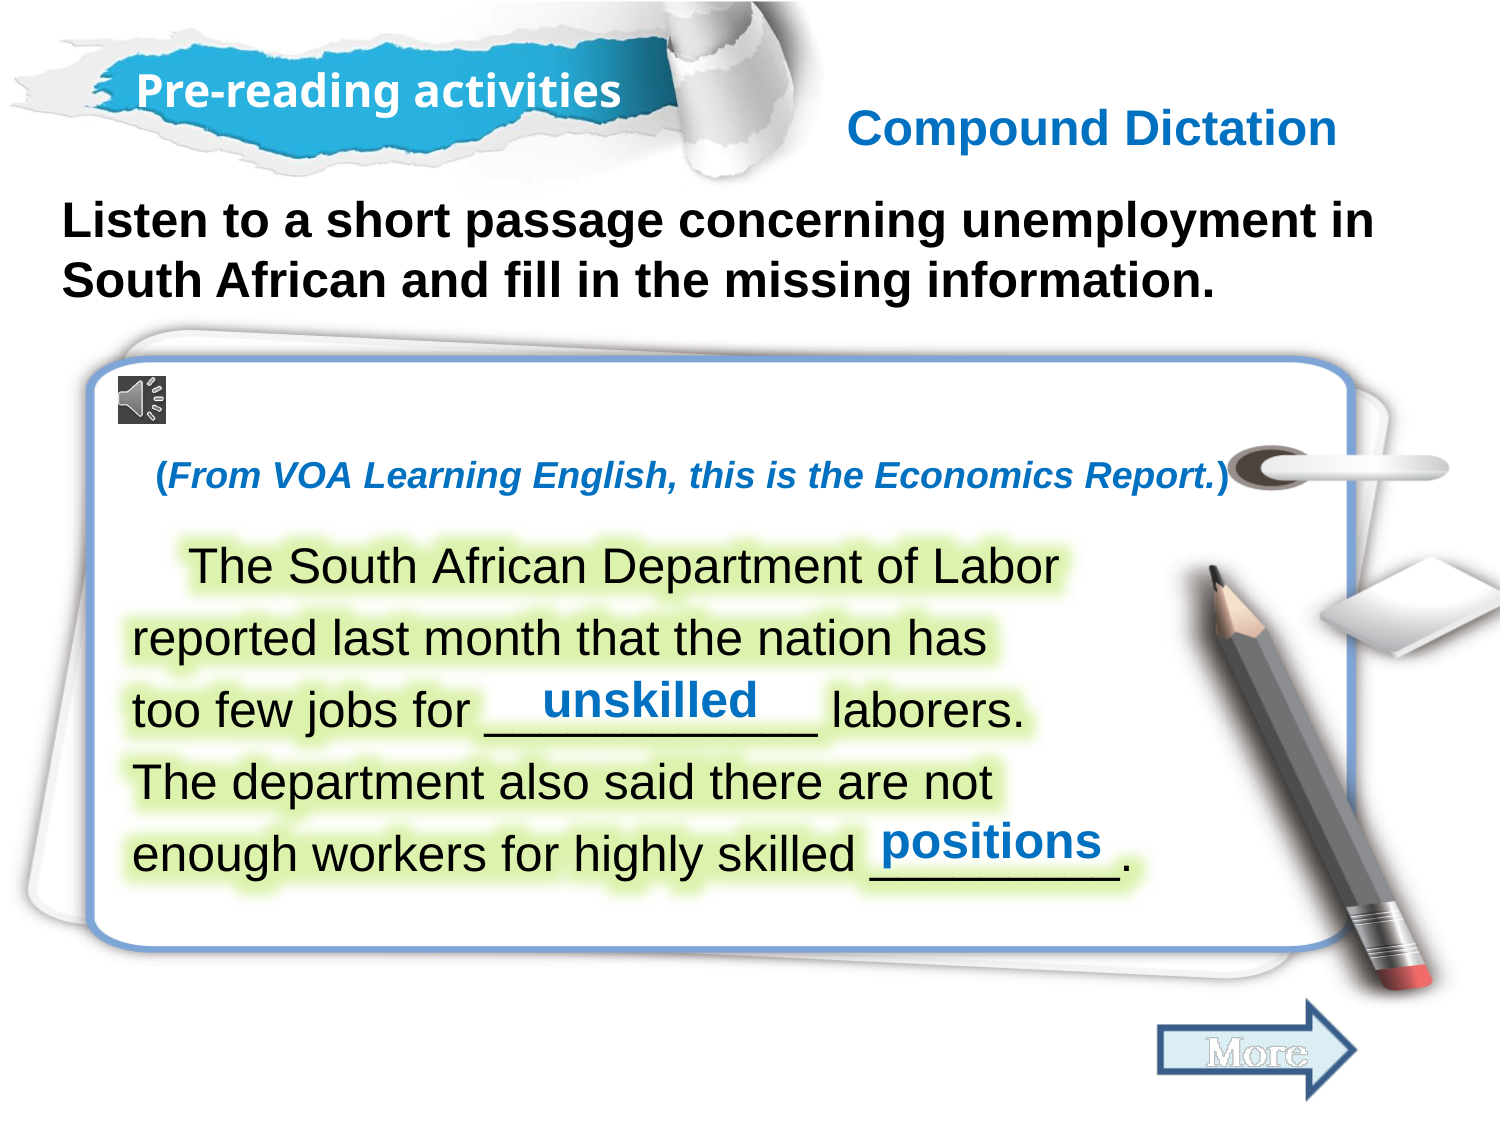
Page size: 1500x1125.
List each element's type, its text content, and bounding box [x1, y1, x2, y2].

picture [0, 298, 1500, 1104]
picture [0, 1, 833, 197]
text_box Compound Dictation [837, 70, 1500, 163]
text_box Listen to a short passage concerning unemployment in South African and fill in the missing information. [46, 179, 1477, 297]
